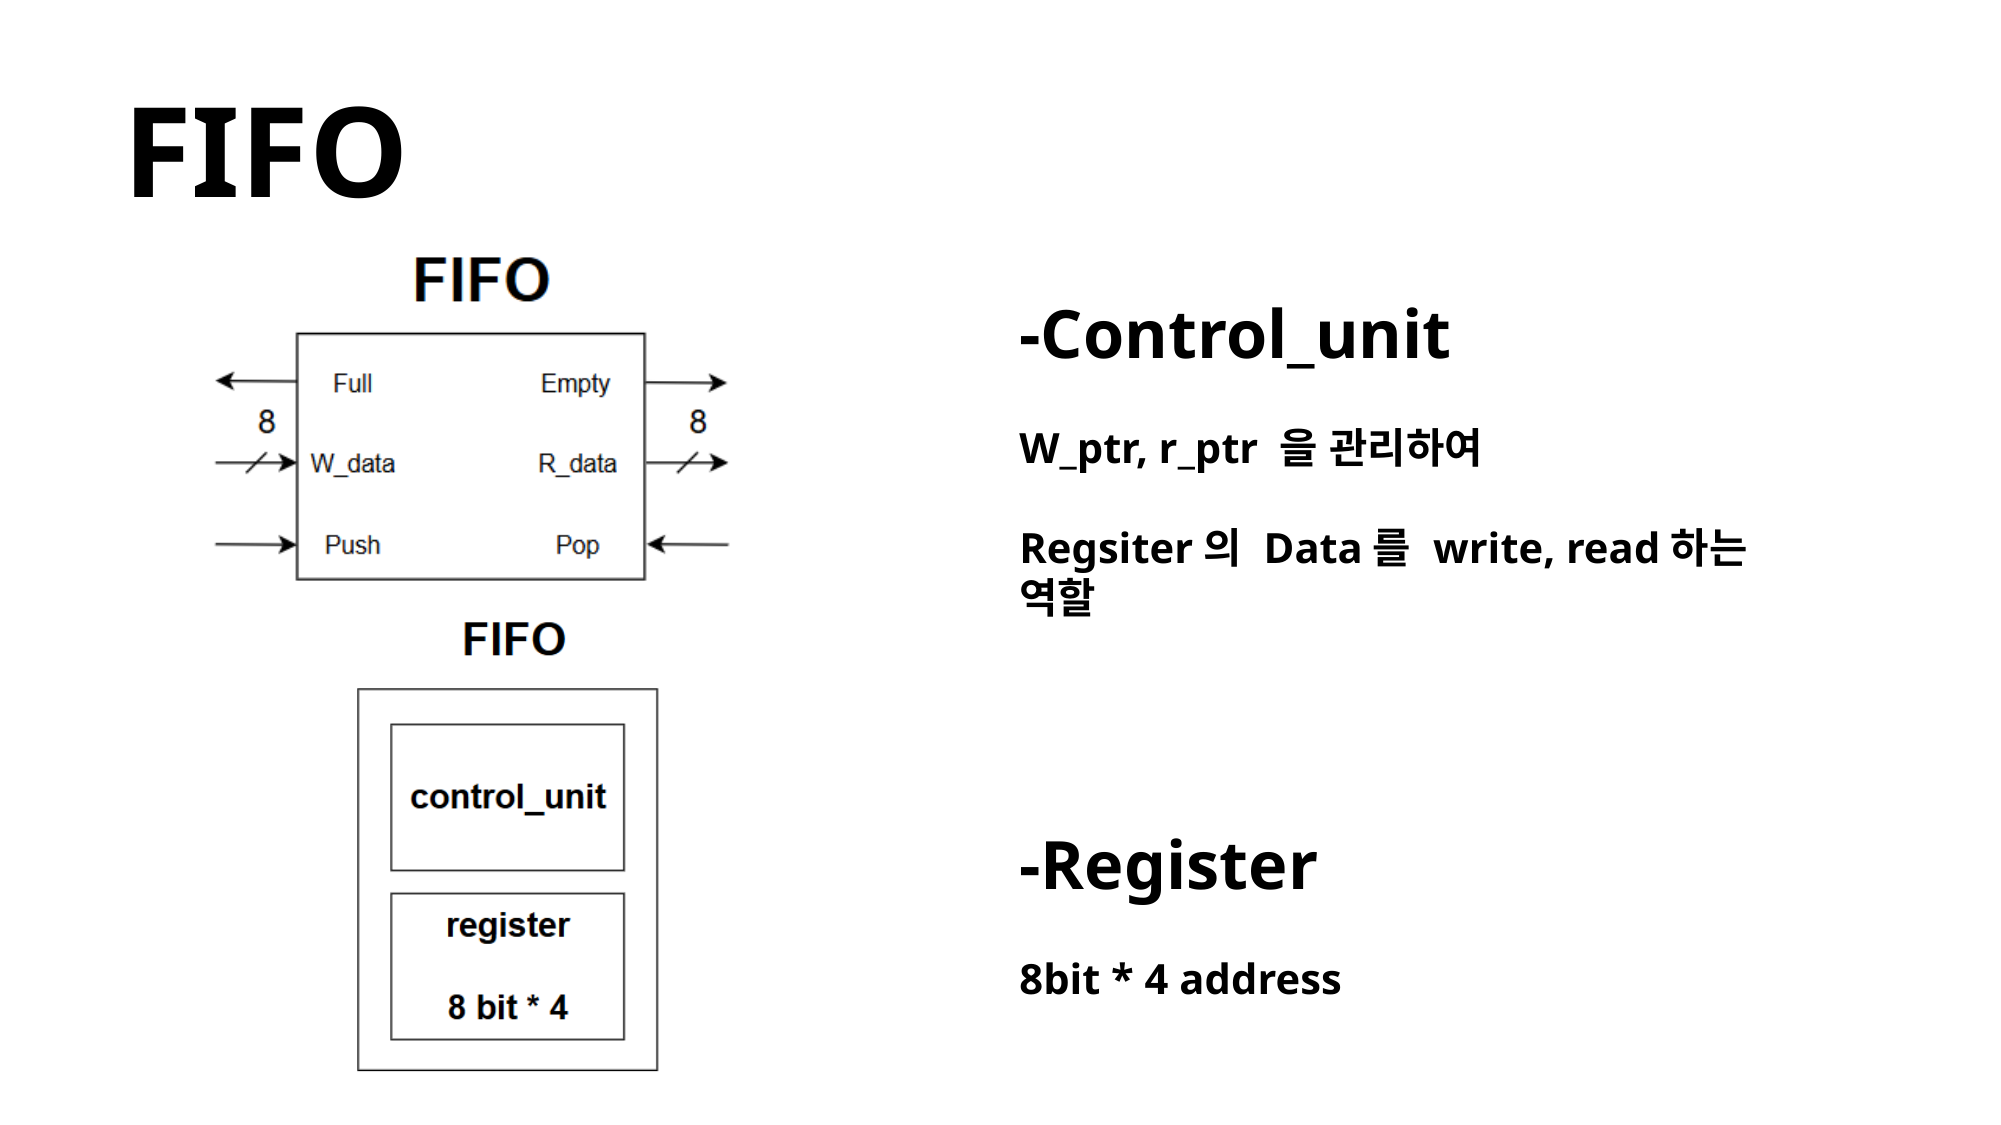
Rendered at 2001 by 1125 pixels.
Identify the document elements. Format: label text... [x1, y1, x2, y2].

text_box FIFO [108, 89, 1267, 232]
text_box -Control_unit W_ptr, r_ptr 을 관리하여 Regsiter의 Data를 write, read하는 역할 -Register 8bit * 4 address [1004, 284, 1795, 1010]
picture [202, 231, 751, 1091]
